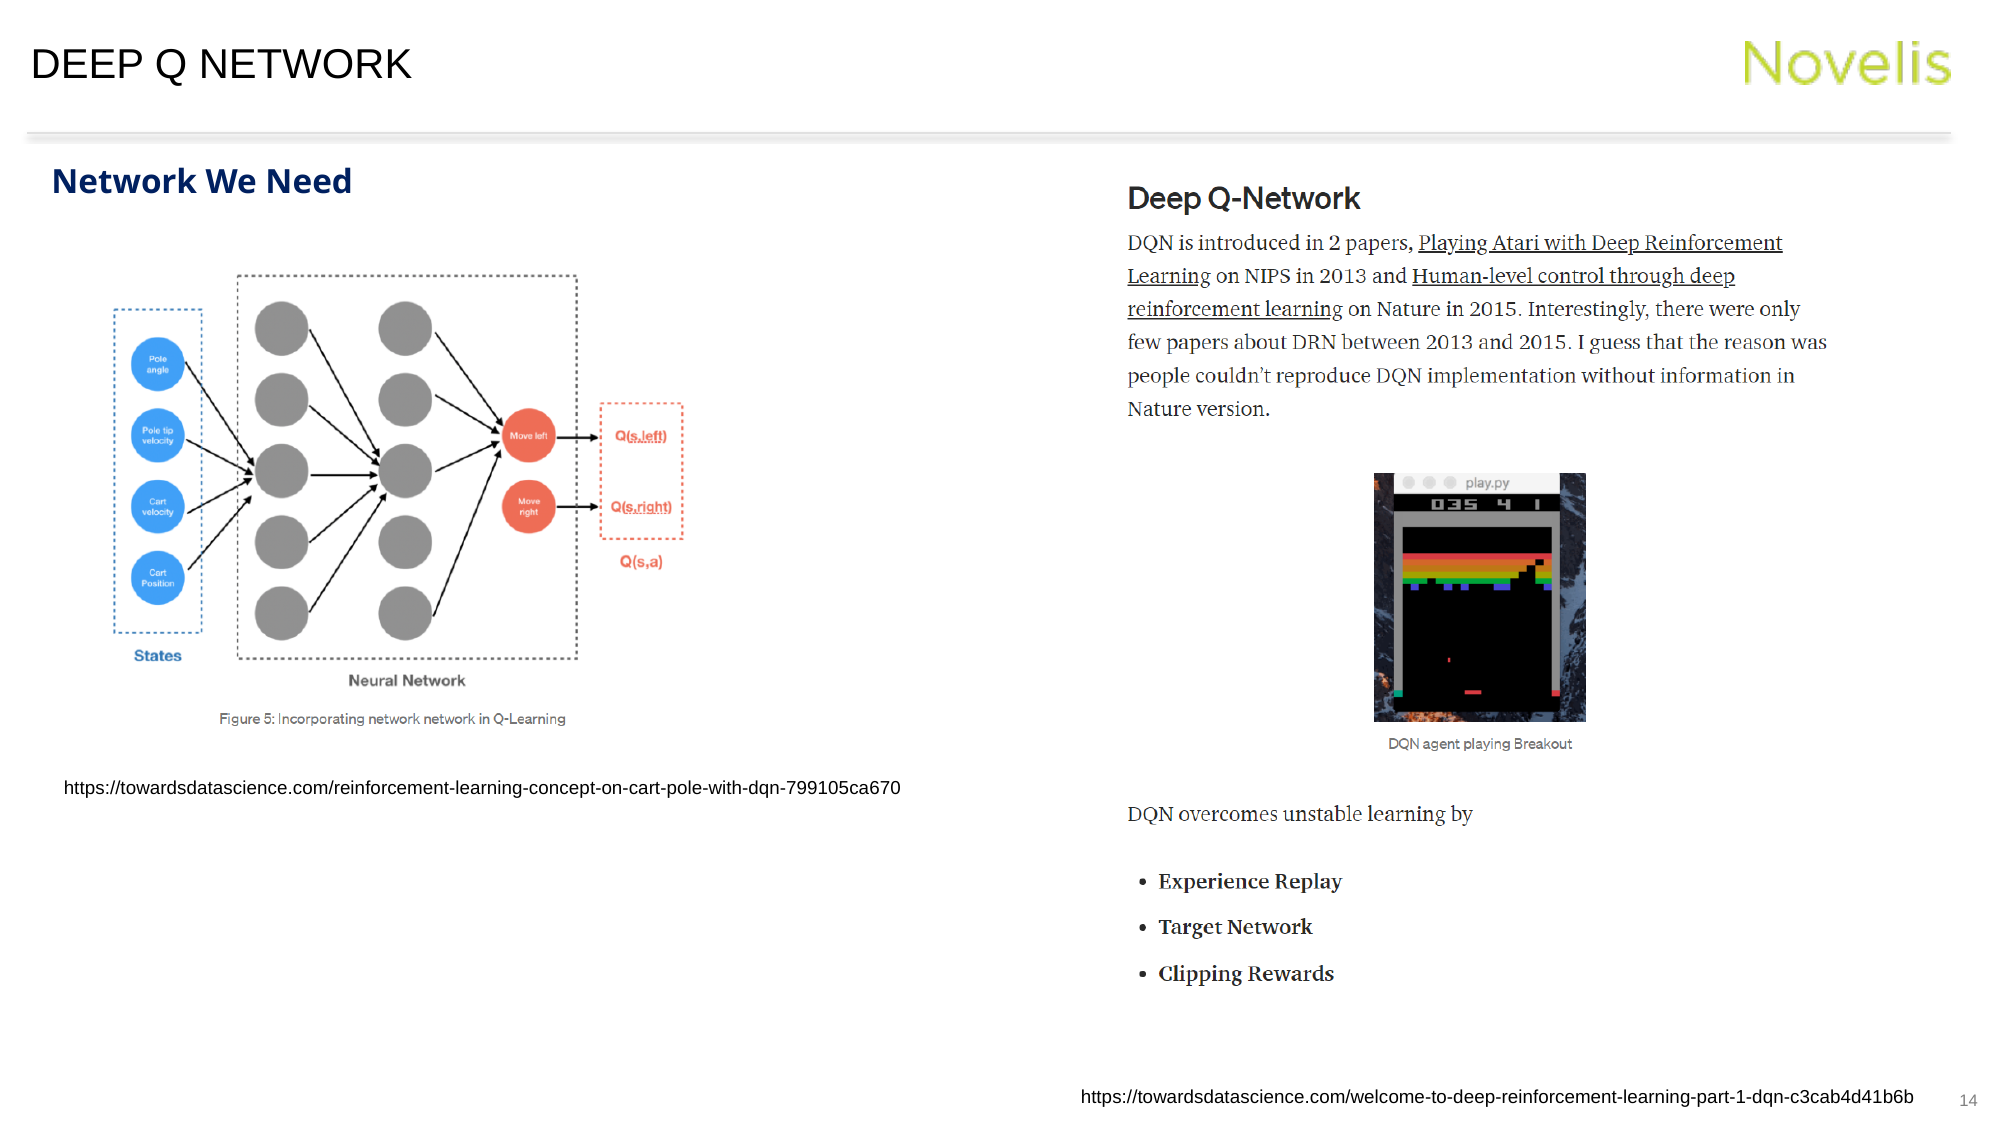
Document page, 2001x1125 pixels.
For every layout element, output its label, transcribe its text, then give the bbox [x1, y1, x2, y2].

text_box https://towardsdatascience.com/reinforcement-learning-concept-on-cart-pole-with-dqn-799105ca670 [49, 768, 1050, 806]
picture [1745, 41, 1951, 85]
picture [48, 227, 685, 730]
text_box https://towardsdatascience.com/welcome-to-deep-reinforcement-learning-part-1-dqn-c3cab4d41b6b [1066, 1077, 2000, 1116]
text_box Network We Need [36, 152, 369, 208]
title Deep q Network [30, 36, 1625, 225]
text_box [1110, 172, 1838, 991]
